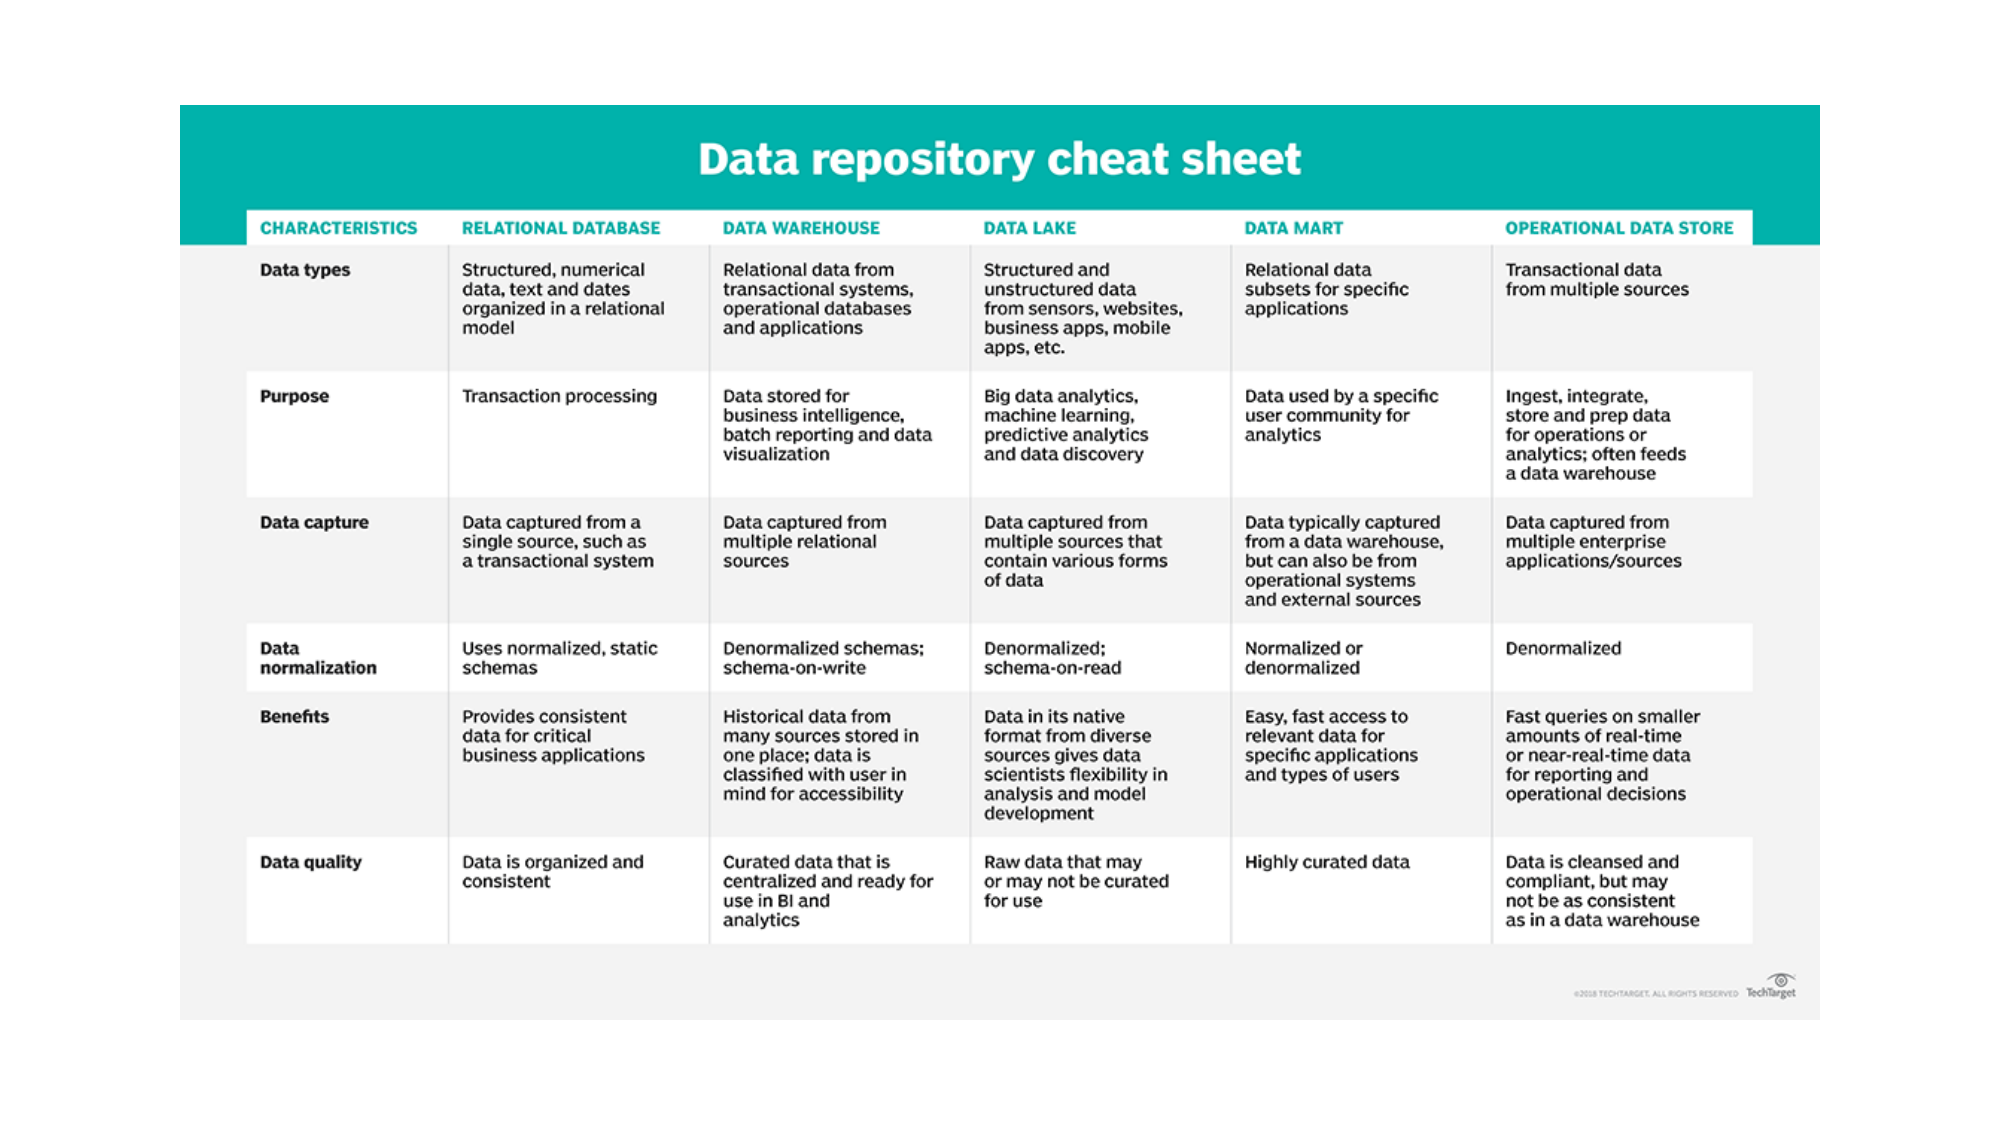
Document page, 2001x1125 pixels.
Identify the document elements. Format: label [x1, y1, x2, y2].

picture [180, 105, 1820, 1020]
